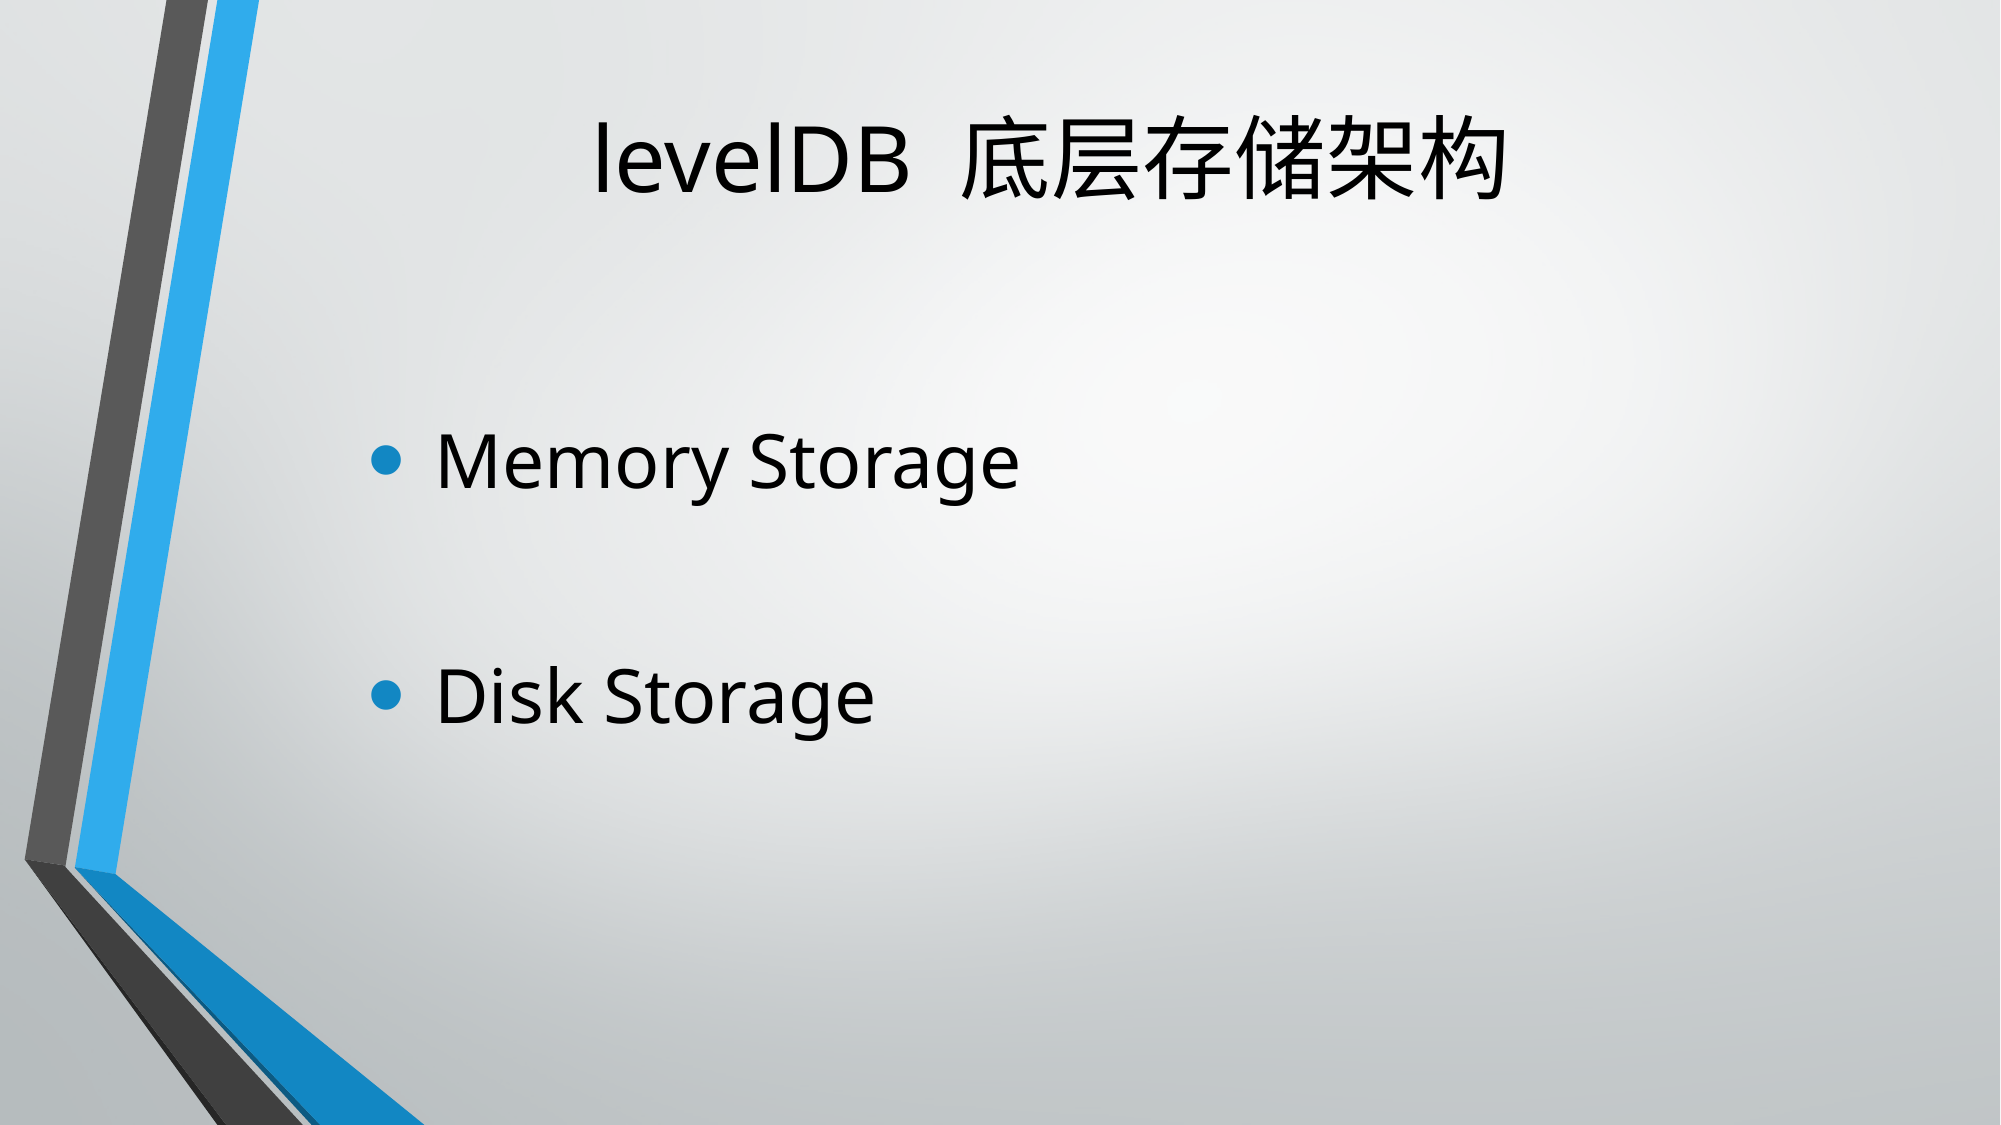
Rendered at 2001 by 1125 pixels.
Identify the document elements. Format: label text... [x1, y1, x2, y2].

title levelDB 底层存储架构 [228, 12, 1873, 300]
list Memory Storage Disk Storage [352, 253, 2000, 900]
